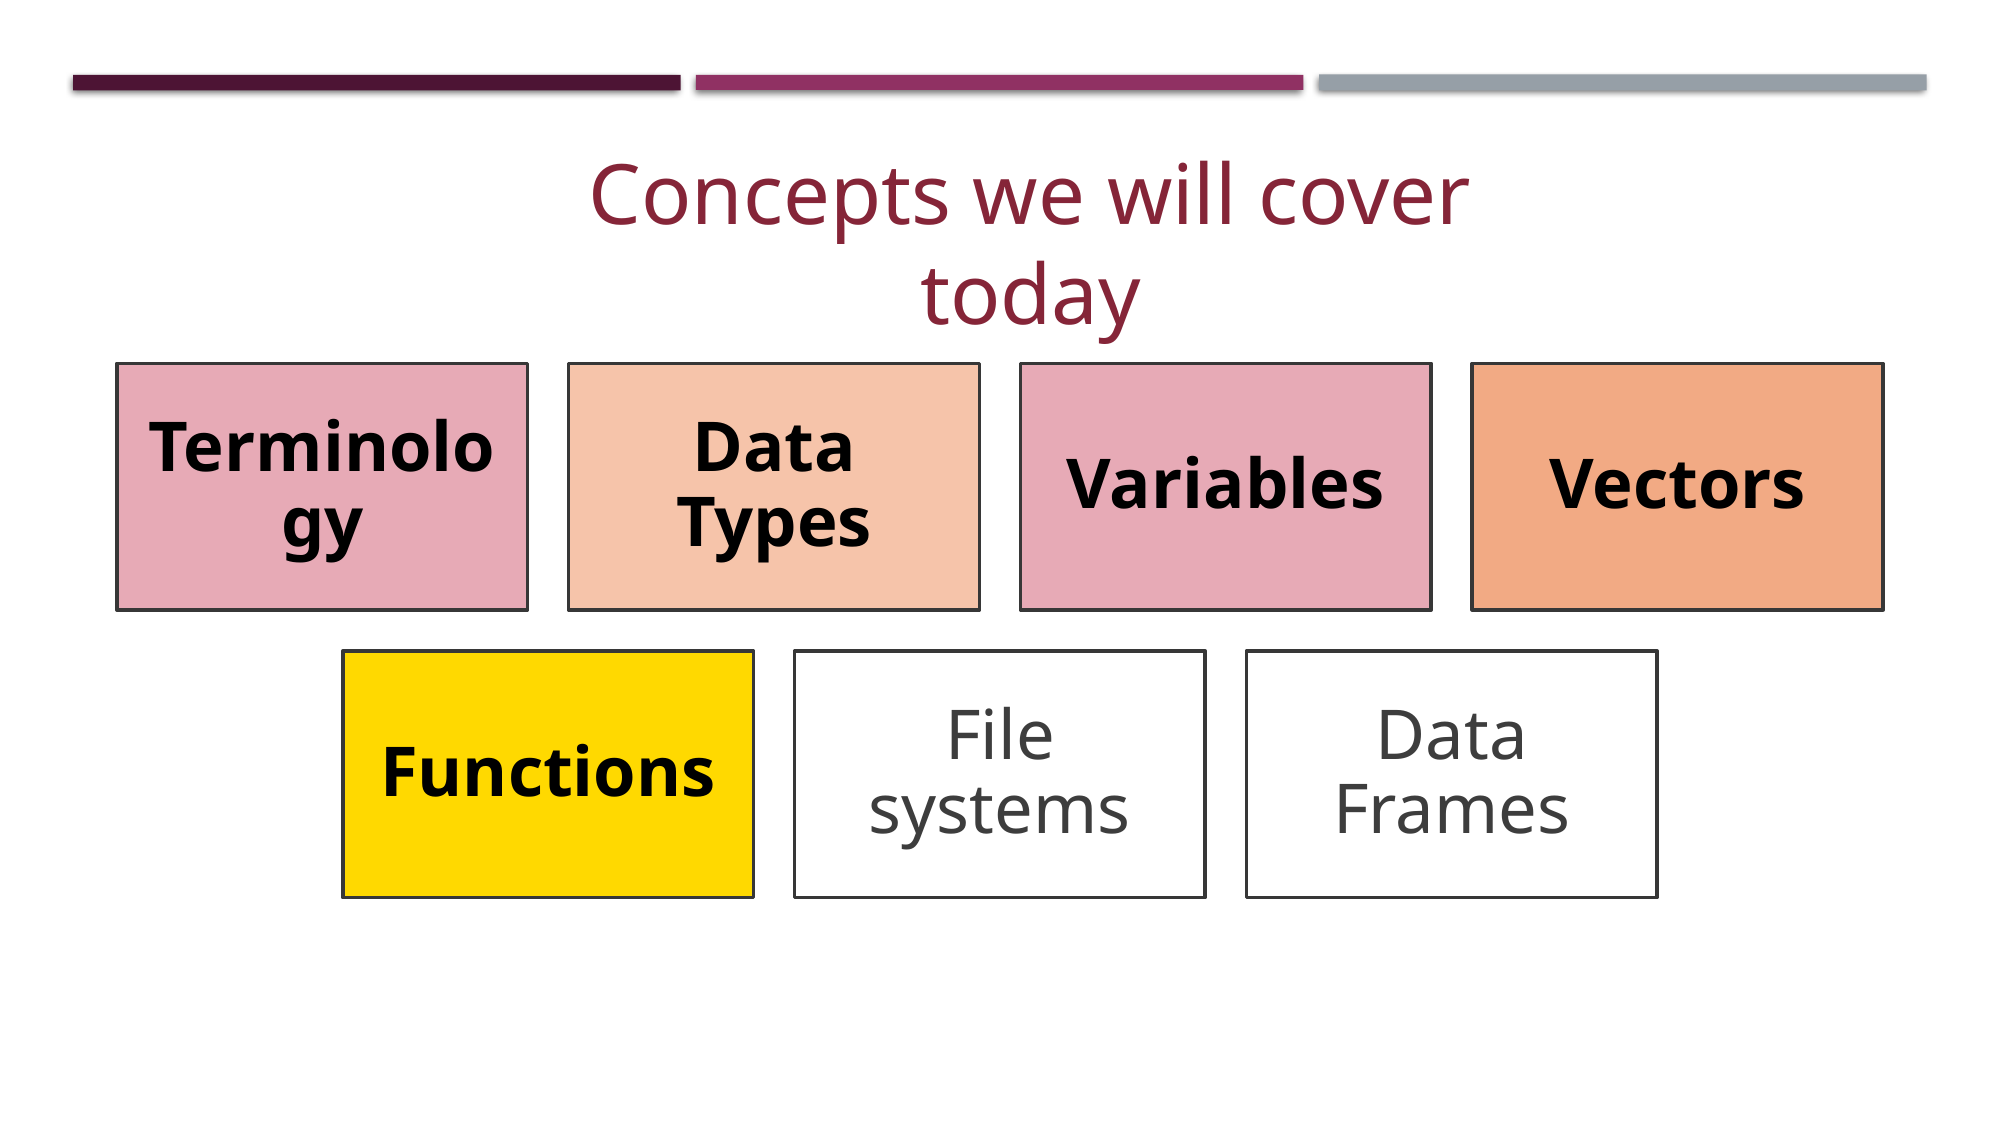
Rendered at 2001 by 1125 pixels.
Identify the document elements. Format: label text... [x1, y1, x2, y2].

text_box Concepts we will cover today [457, 134, 1603, 306]
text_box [115, 308, 1885, 952]
